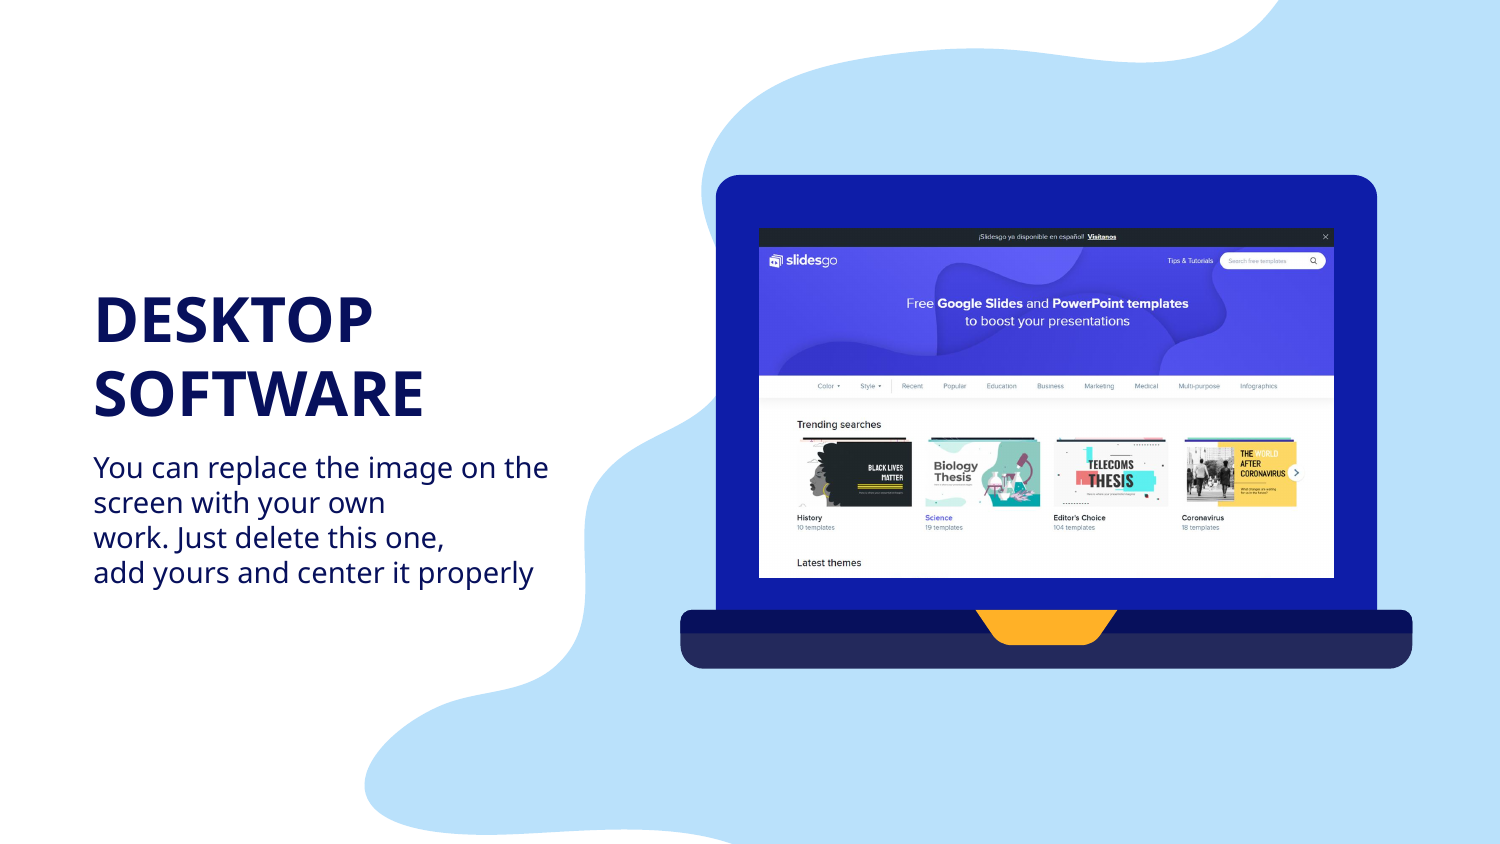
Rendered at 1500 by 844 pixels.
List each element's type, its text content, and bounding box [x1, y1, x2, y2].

subtitle You can replace the image on the screen with your own work. Just delete this one, add yours and center it properly [78, 434, 589, 565]
title DESKTOP SOFTWARE [78, 264, 589, 434]
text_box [680, 174, 1413, 670]
